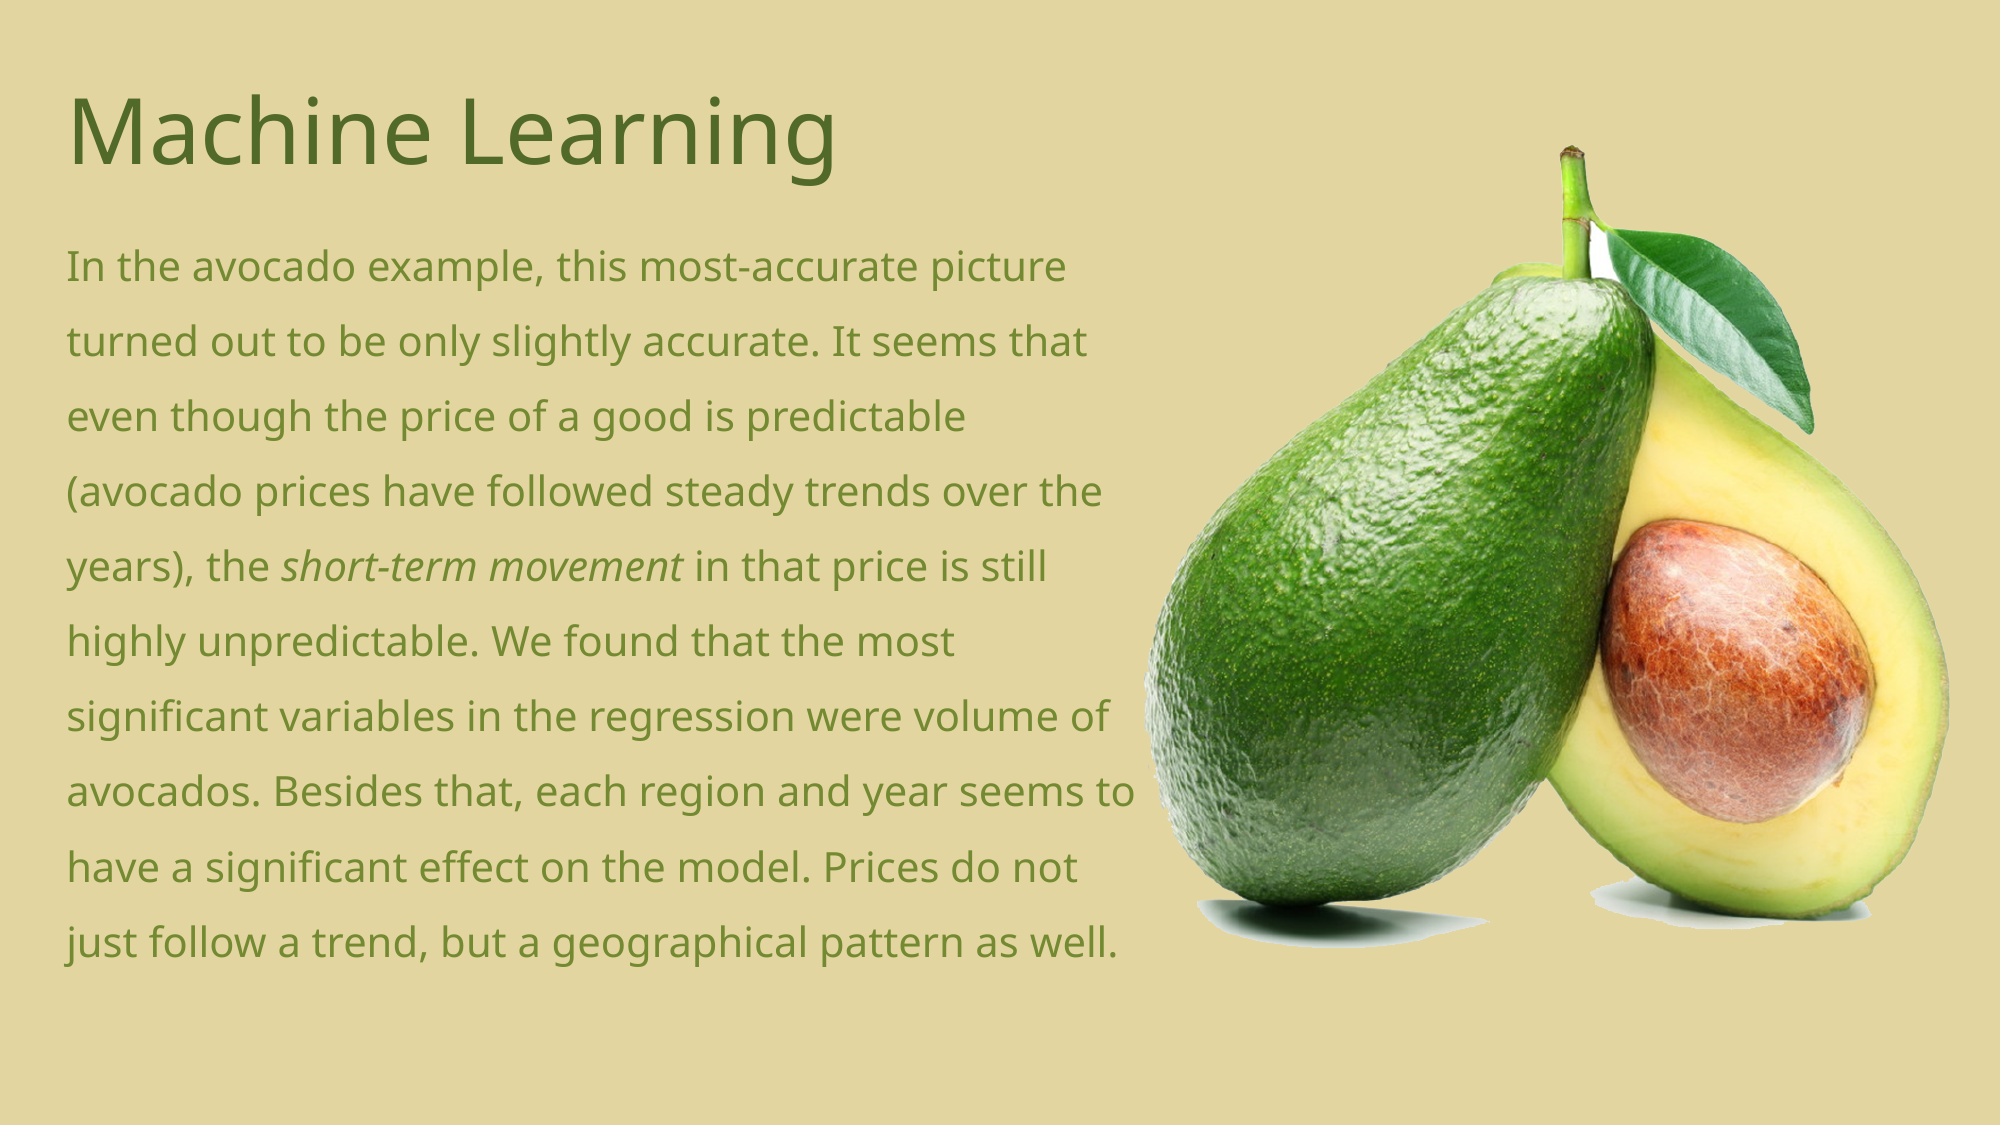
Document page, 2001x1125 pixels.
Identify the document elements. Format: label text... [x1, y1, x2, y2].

picture [1120, 119, 1970, 969]
title Machine Learning [51, 46, 1366, 193]
list In the avocado example, this most-accurate picture turned out to be only slightly accurate. It seems that even though the price of a good is predictable (avocado prices have followed steady trends over the years), the short-term movement in that price is still highly unpredictable. We found that the most significant variables in the regression were volume of avocados. Besides that, each region and year seems to have a significant effect on the model. Prices do not just follow a trend, but a geographical pattern as well. [51, 206, 1161, 986]
